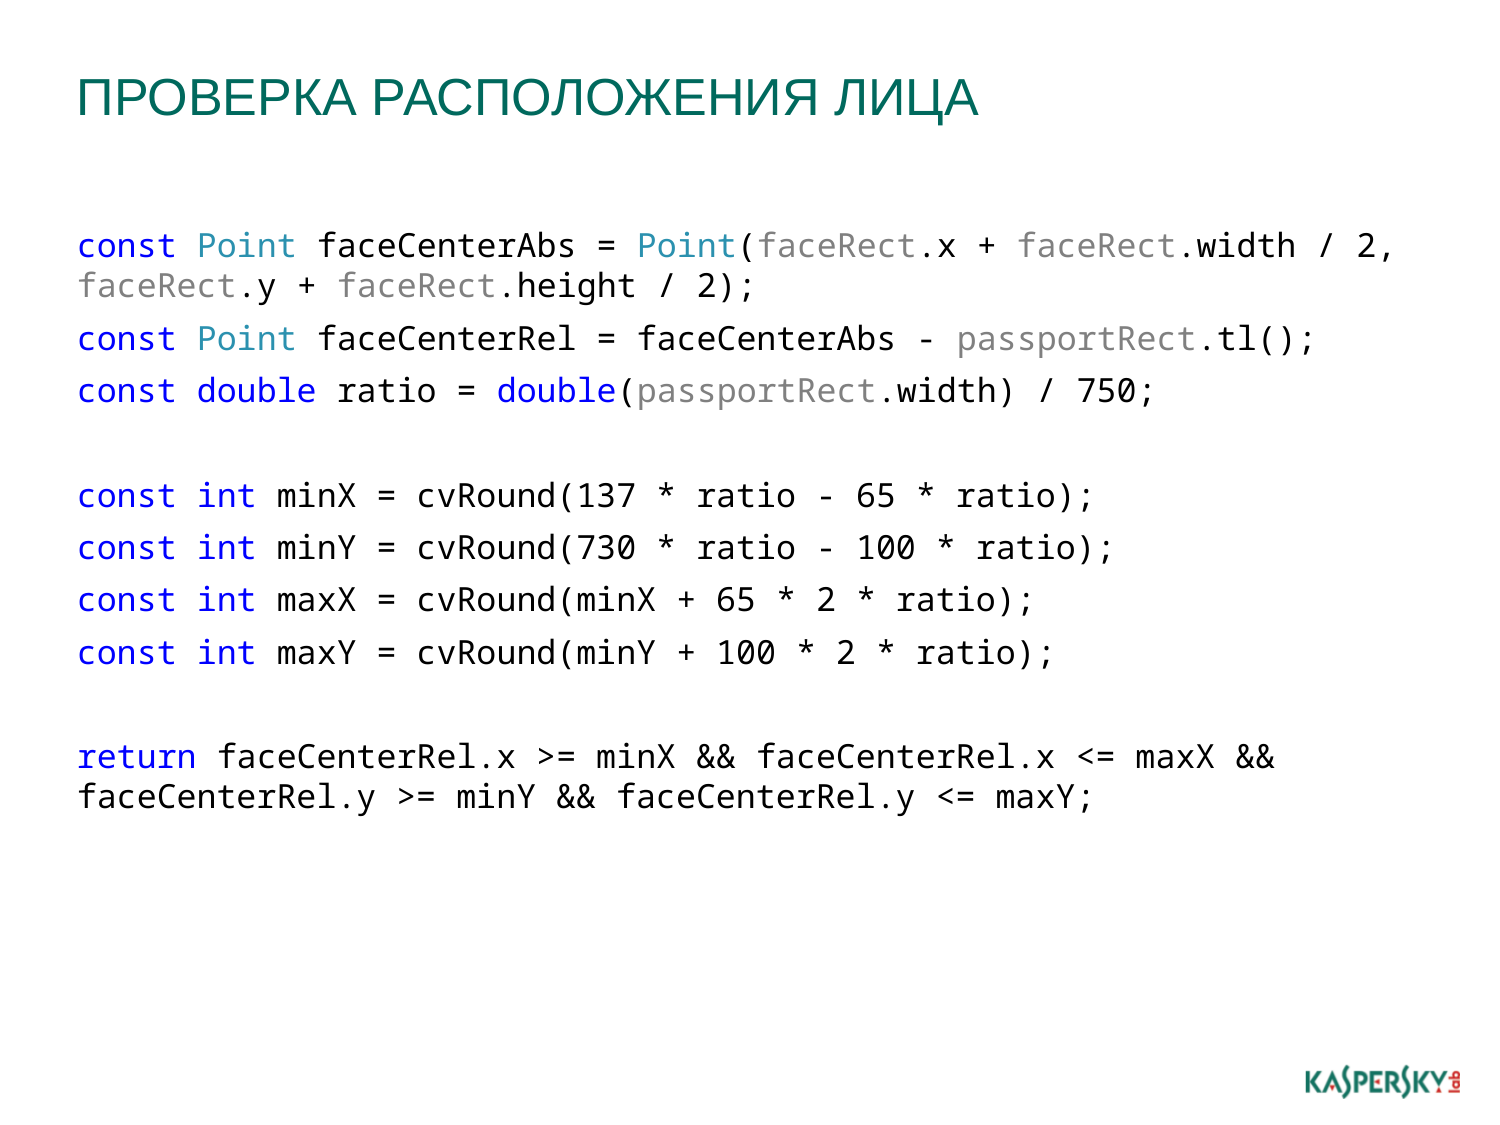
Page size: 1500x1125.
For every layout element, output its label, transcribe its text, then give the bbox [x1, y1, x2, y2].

title Проверка расположения лица [76, 65, 1424, 191]
picture [1305, 1064, 1460, 1099]
list const Point faceCenterAbs = Point(faceRect.x + faceRect.width / 2, faceRect.y + faceRect.height / 2); const Point faceCenterRel = faceCenterAbs - passportRect.tl(); const double ratio = double(passportRect.width) / 750; const int minX = cvRound(137 * ratio - 65 * ratio); const int minY = cvRound(730 * ratio - 100 * ratio); const int maxX = cvRound(minX + 65 * 2 * ratio); const int maxY = cvRound(minY + 100 * 2 * ratio); return faceCenterRel.x >= minX && faceCenterRel.x <= maxX && faceCenterRel.y >= minY && faceCenterRel.y <= maxY; [76, 224, 1424, 1011]
